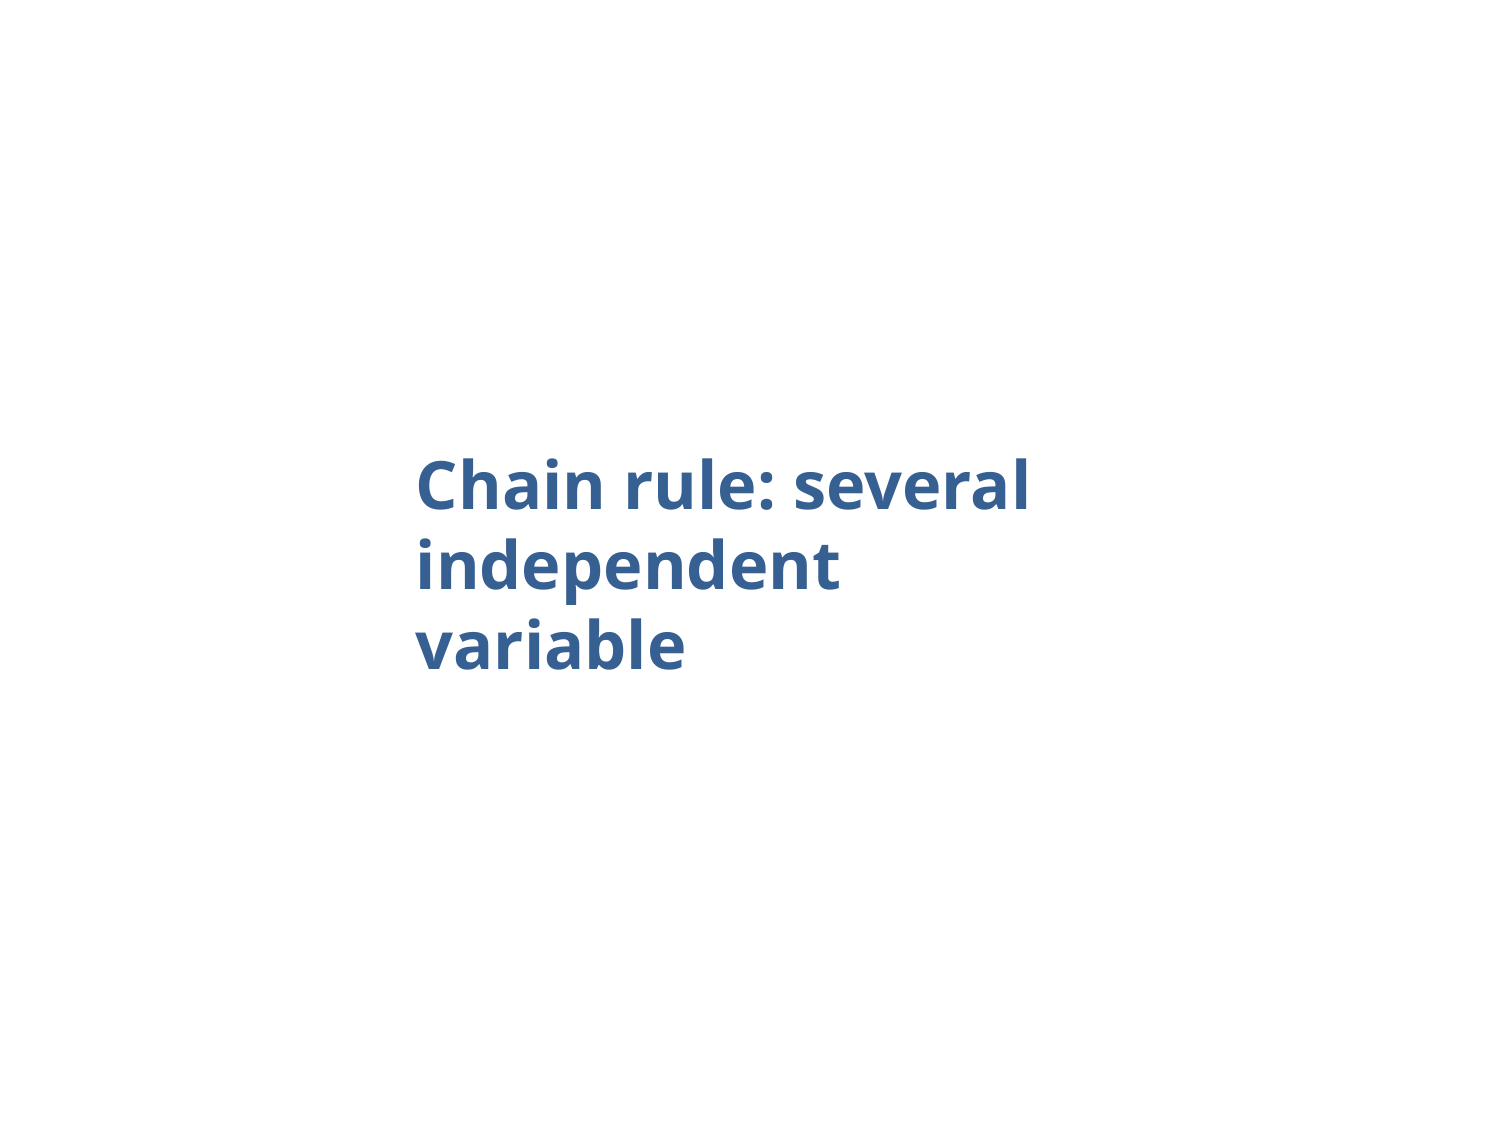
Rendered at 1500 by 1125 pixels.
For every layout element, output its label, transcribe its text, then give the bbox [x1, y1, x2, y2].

title Chain rule: several independent variable [400, 444, 1100, 681]
